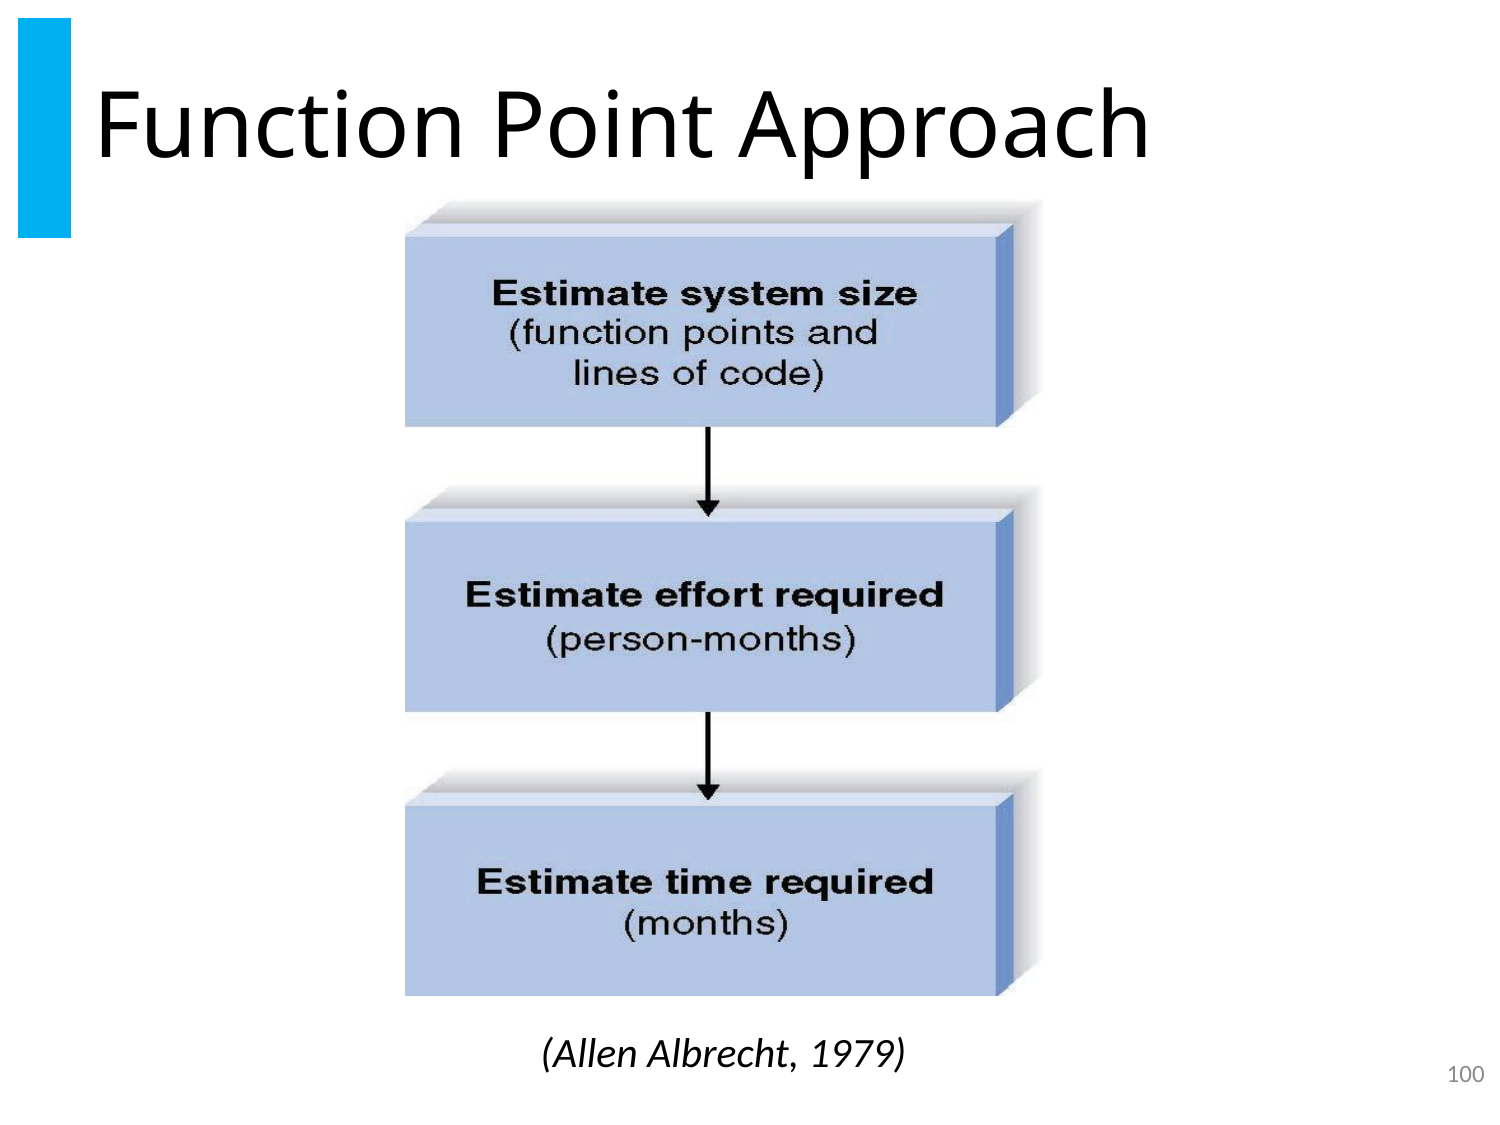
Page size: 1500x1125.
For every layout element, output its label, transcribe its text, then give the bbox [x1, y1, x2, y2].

text_box (Allen Albrecht, 1979) [525, 1017, 922, 1083]
slide_number 100 [1162, 1042, 1500, 1103]
title Function Point Approach [78, 19, 1443, 237]
picture [405, 199, 1043, 996]
